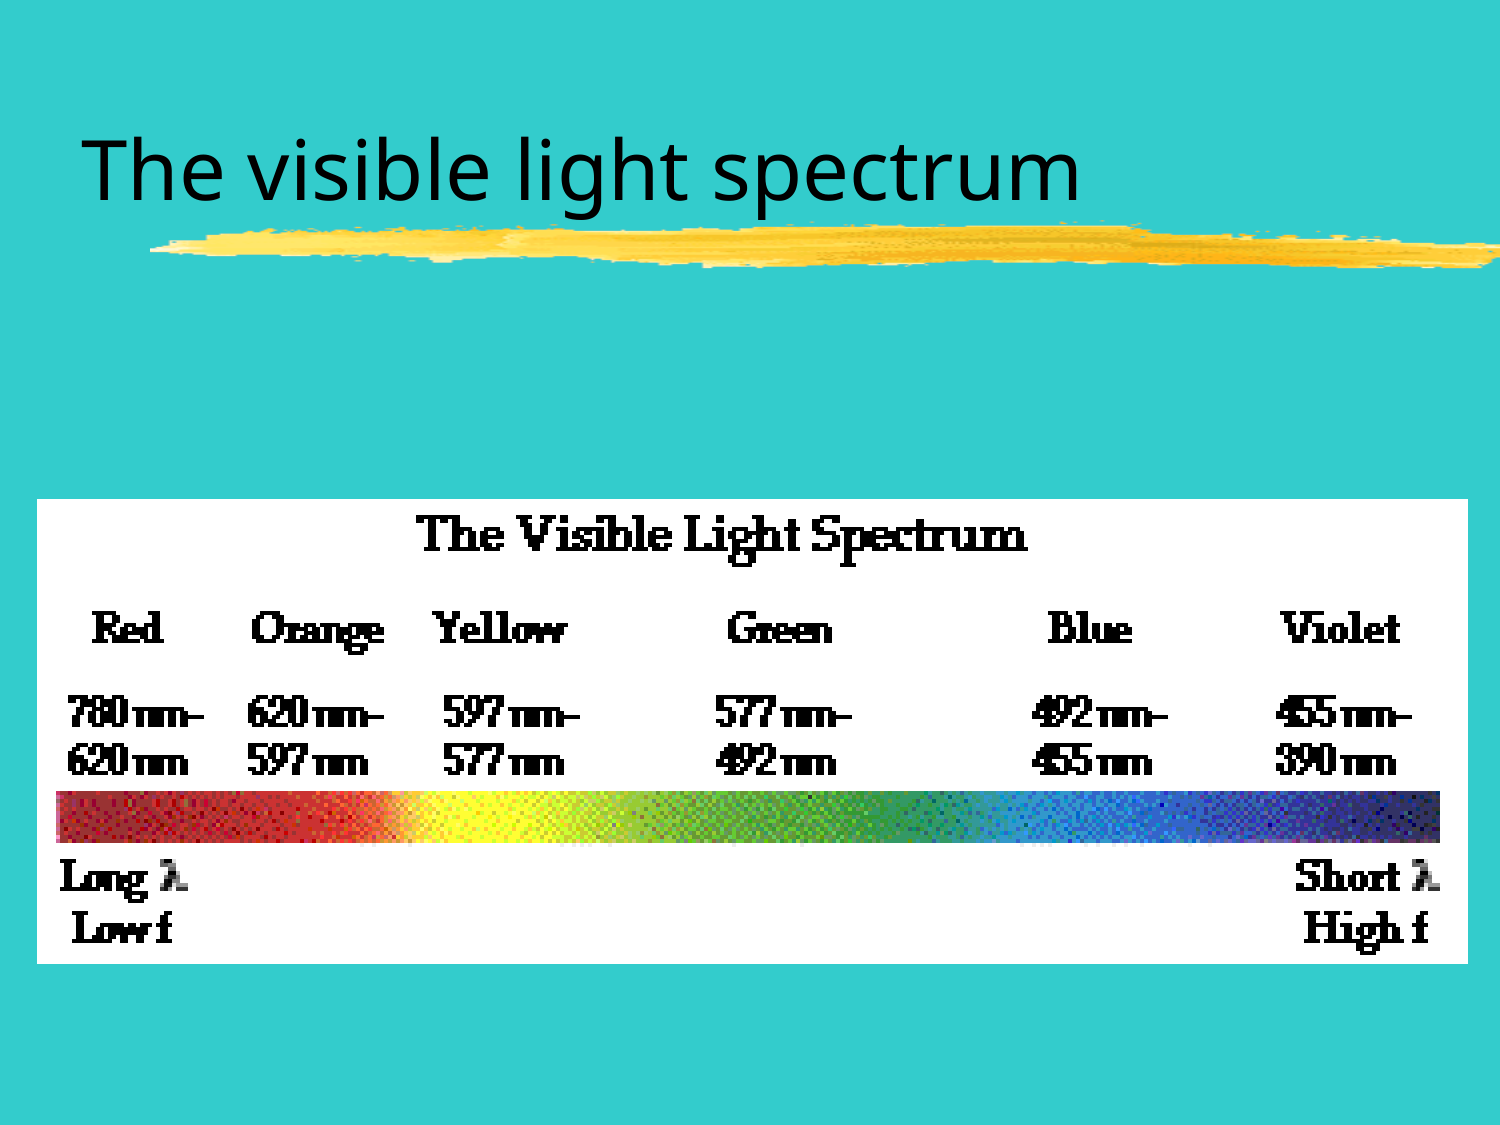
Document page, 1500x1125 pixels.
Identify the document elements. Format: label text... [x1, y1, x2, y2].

picture [150, 215, 1500, 279]
picture [37, 499, 1468, 964]
title The visible light spectrum [66, 37, 1342, 225]
